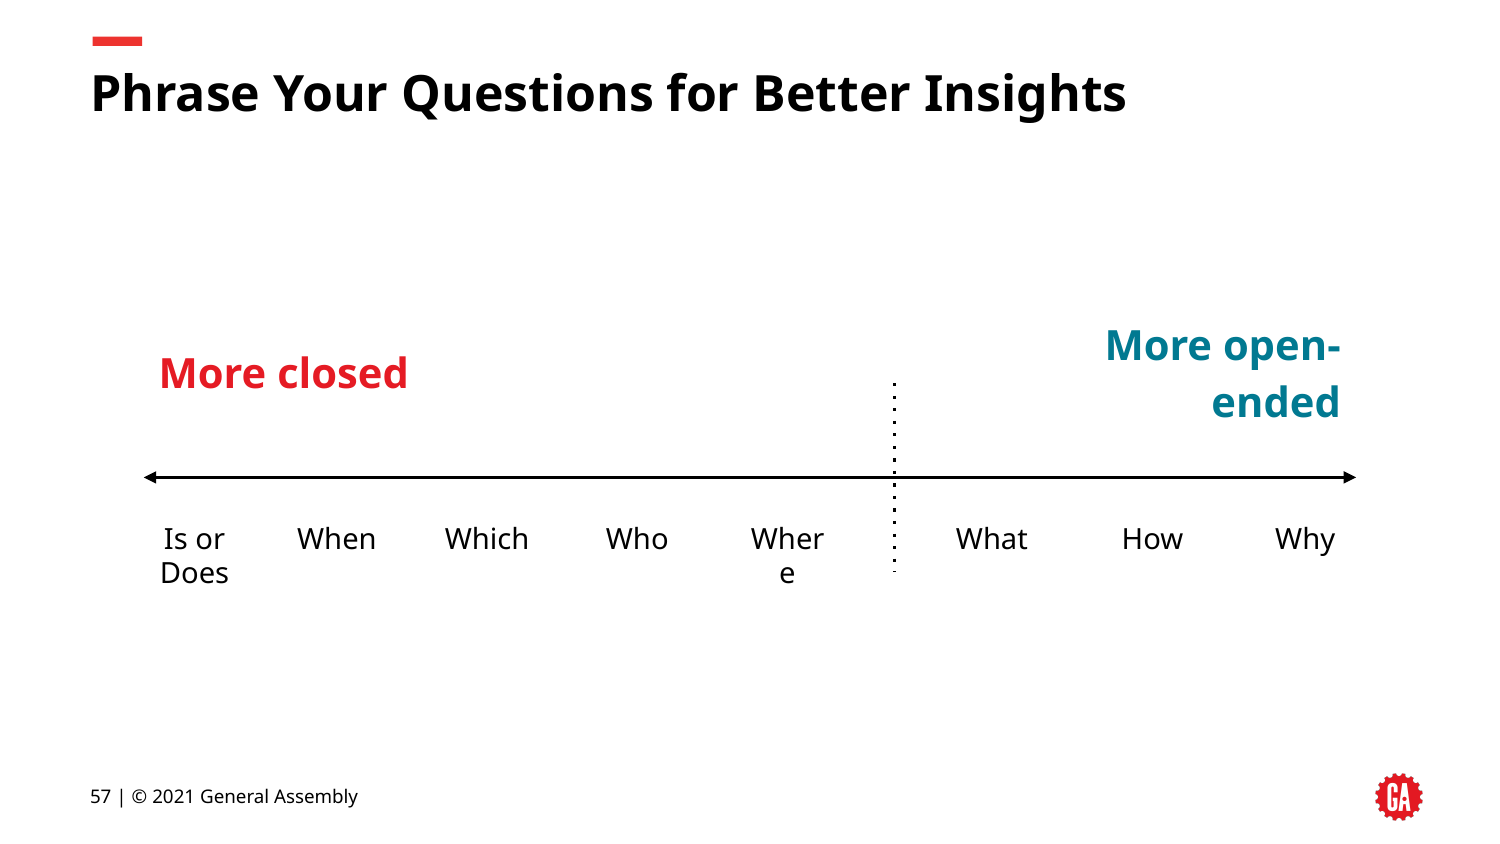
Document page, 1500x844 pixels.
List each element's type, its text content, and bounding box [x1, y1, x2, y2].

text_box Which [428, 504, 546, 599]
text_box Where [728, 504, 846, 599]
text_box More closed [143, 305, 448, 432]
text_box Who [578, 504, 696, 599]
slide_number ‹#› | © 2021 General Assembly [75, 764, 465, 830]
text_box What [933, 504, 1051, 599]
text_box When [278, 504, 396, 599]
text_box How [1093, 504, 1211, 599]
title Phrase Your Questions for Better Insights [75, 46, 1473, 140]
picture [1373, 771, 1425, 823]
text_box More open-ended [1081, 305, 1357, 432]
text_box Is or Does [143, 504, 246, 599]
text_box Why [1254, 504, 1357, 599]
